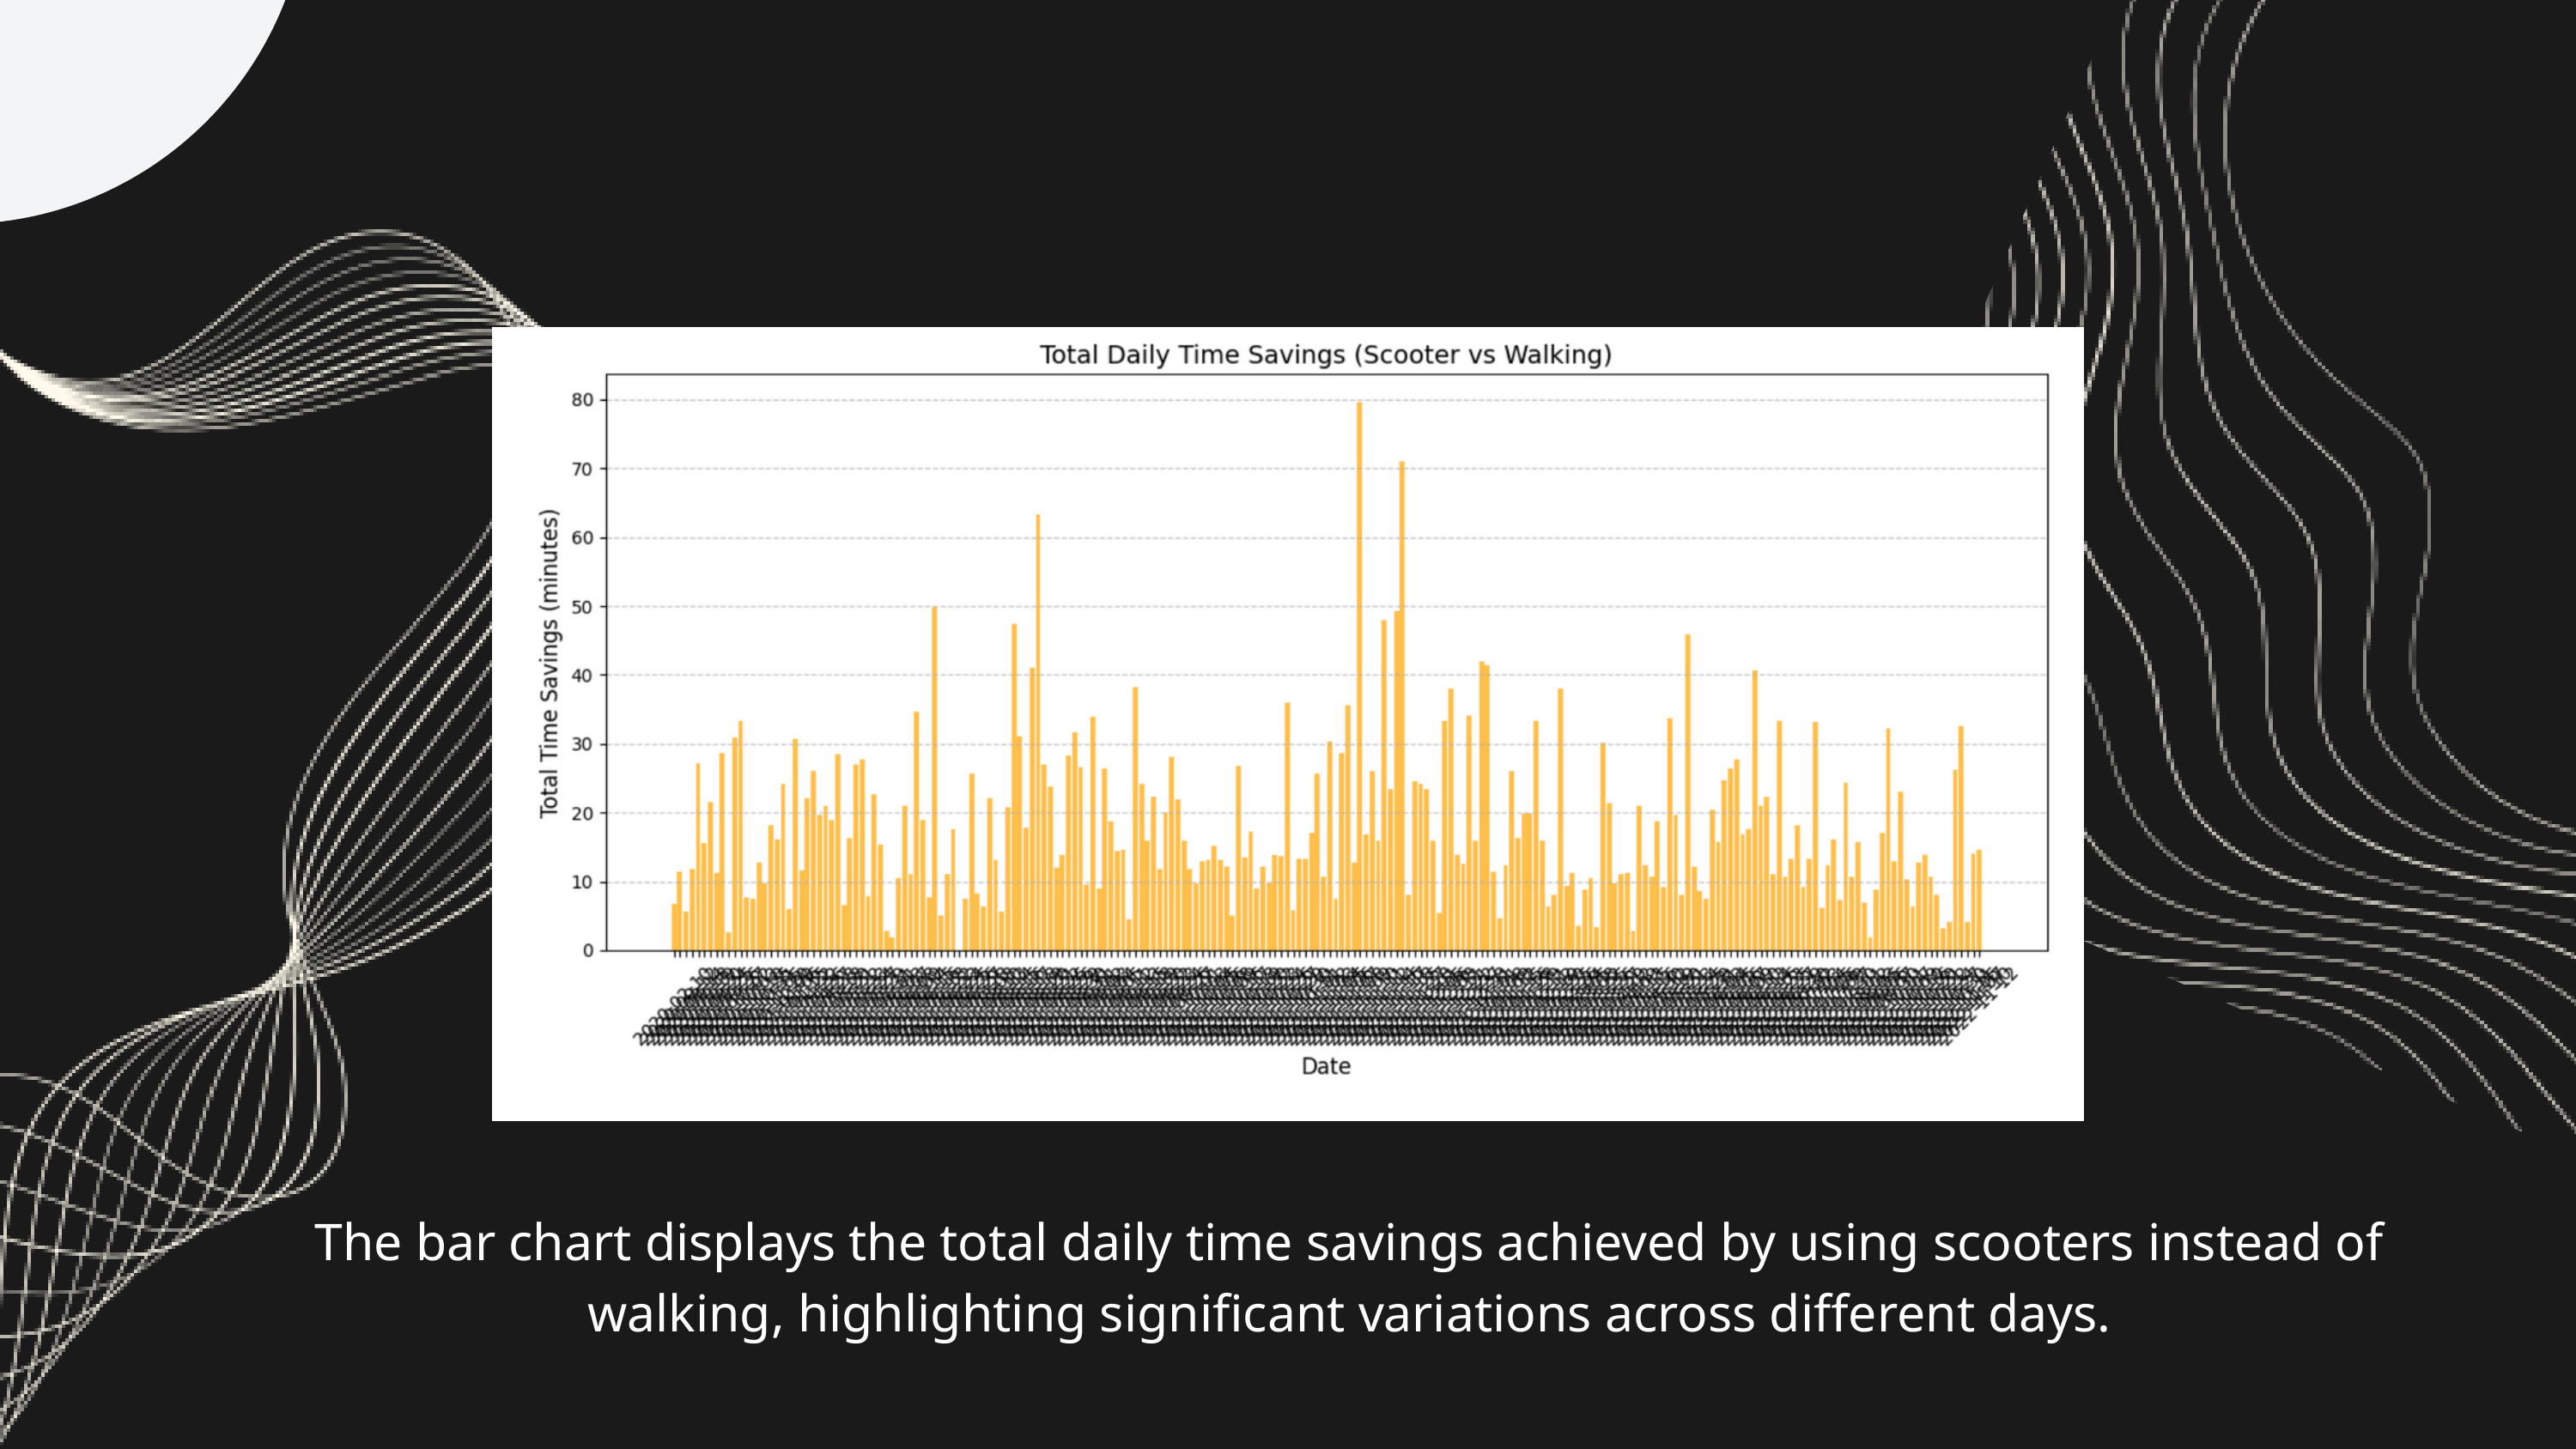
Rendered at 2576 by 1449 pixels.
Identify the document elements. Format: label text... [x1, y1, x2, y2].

text_box The bar chart displays the total daily time savings achieved by using scooters instead of walking, highlighting significant variations across different days. [308, 1199, 2392, 1342]
text_box [492, 327, 2084, 1122]
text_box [0, 0, 309, 225]
text_box [1974, 0, 2576, 1155]
text_box [0, 0, 701, 1449]
